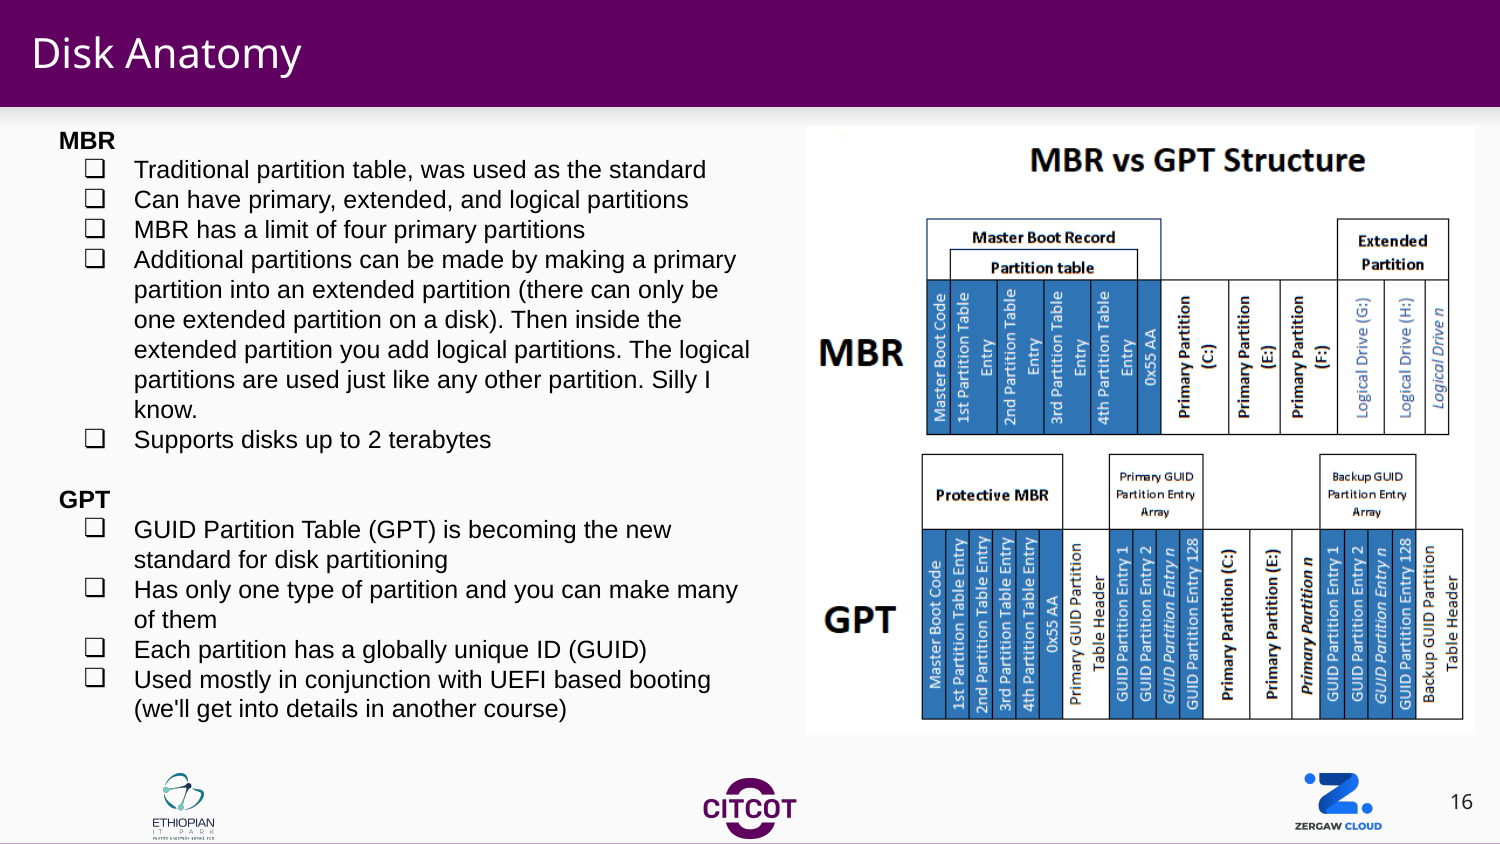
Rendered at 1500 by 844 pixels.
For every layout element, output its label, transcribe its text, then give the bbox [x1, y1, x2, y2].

title Disk Anatomy [16, 2, 1464, 102]
picture [701, 778, 799, 839]
picture [153, 773, 214, 840]
text_box MBR Traditional partition table, was used as the standard Can have primary, extended, and logical partitions MBR has a limit of four primary partitions Additional partitions can be made by making a primary partition into an extended partition (there can only be one extended partition on a disk). Then inside the extended partition you add logical partitions. The logical partitions are used just like any other partition. Silly I know. Supports disks up to 2 terabytes GPT GUID Partition Table (GPT) is becoming the new standard for disk partitioning Has only one type of partition and you can make many of them Each partition has a globally unique ID (GUID) Used mostly in conjunction with UEFI based booting (we'll get into details in another course) [43, 116, 769, 761]
picture [1295, 770, 1382, 835]
slide_number ‹#› [1398, 770, 1489, 835]
picture [805, 126, 1476, 735]
